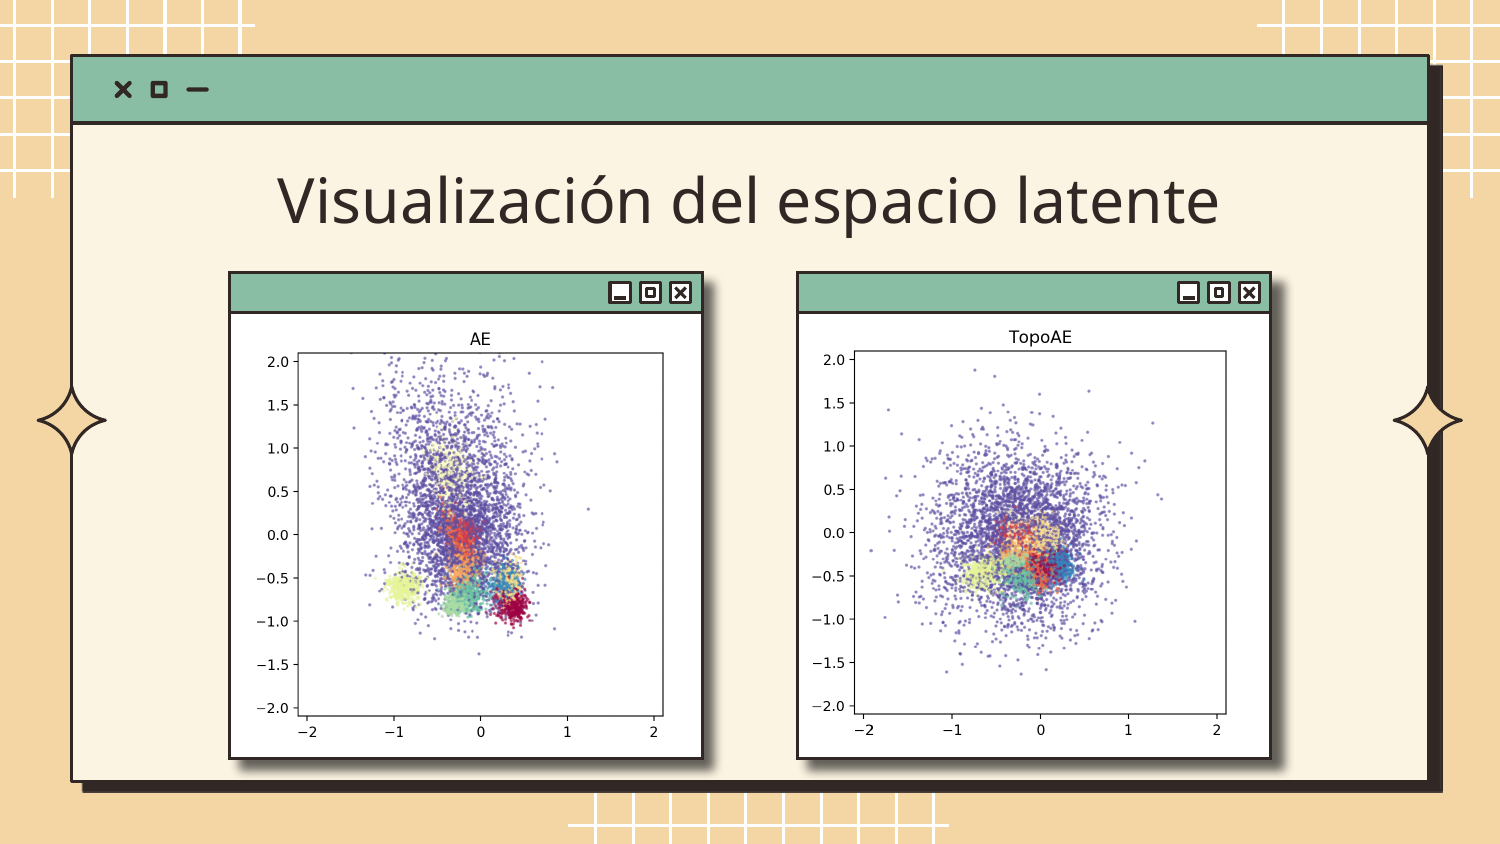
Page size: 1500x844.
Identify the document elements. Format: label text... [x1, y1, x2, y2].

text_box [797, 272, 1272, 760]
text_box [228, 272, 703, 760]
picture [238, 317, 678, 750]
picture [806, 317, 1246, 750]
title Visualización del espacio latente [118, 125, 1382, 273]
